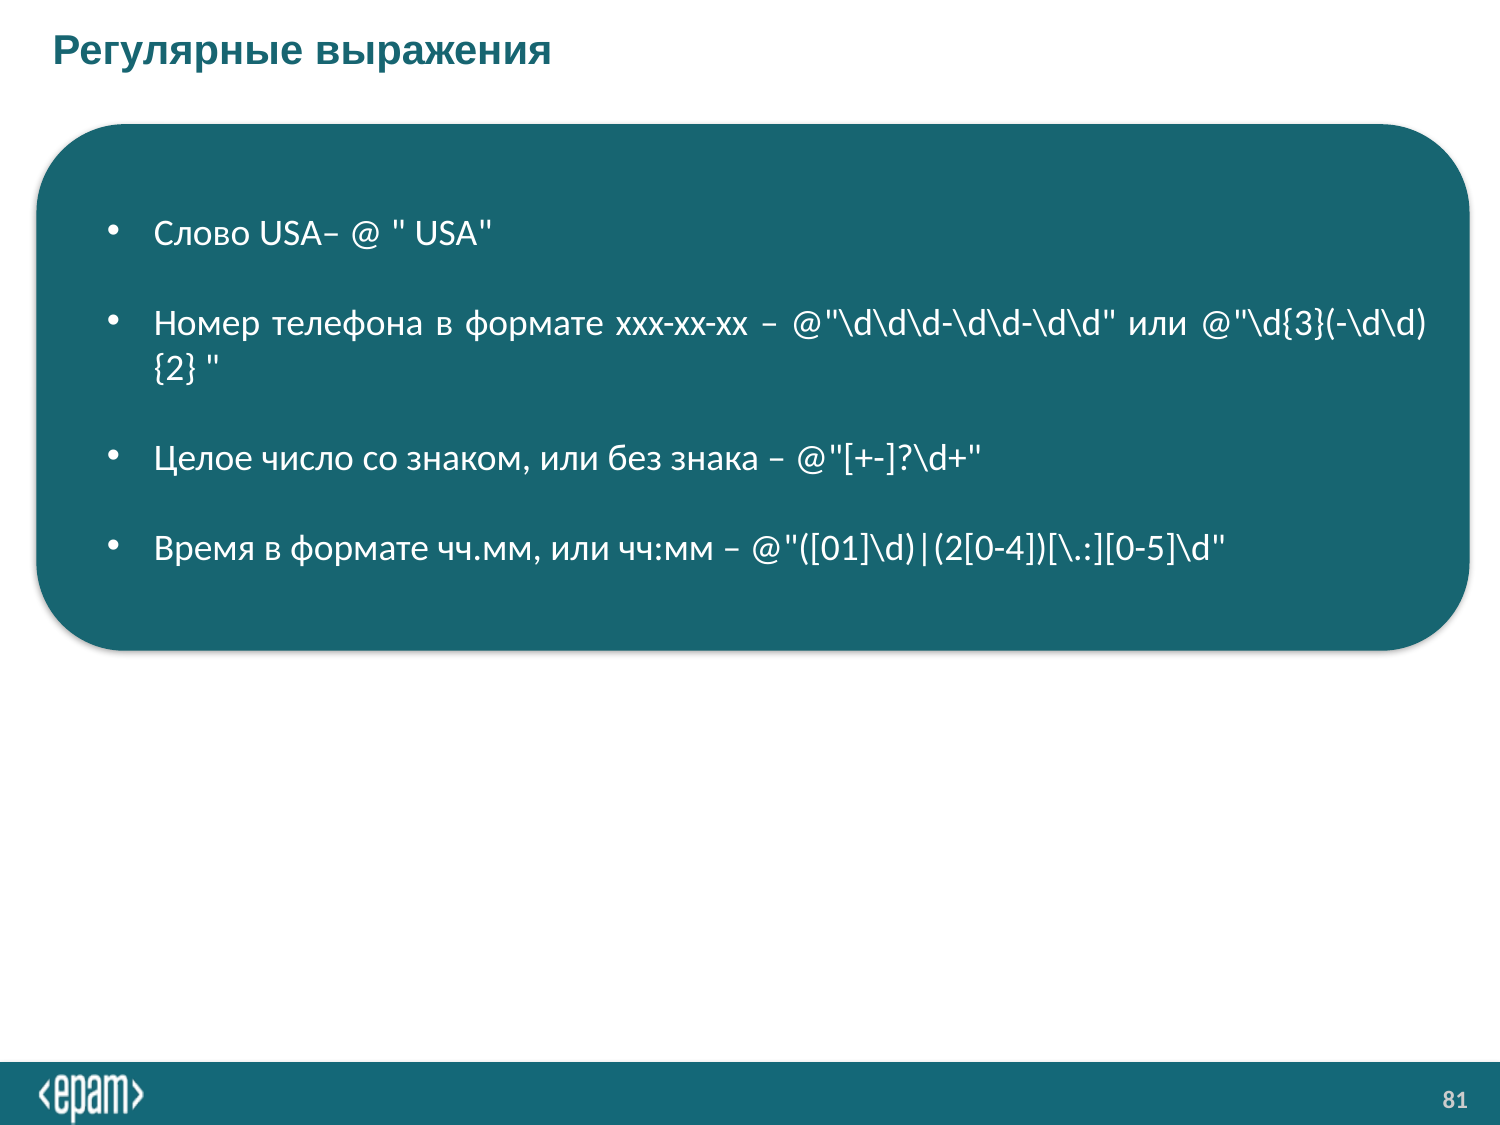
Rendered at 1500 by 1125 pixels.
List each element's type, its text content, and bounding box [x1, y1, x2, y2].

title Регулярные выражения [0, 0, 1500, 95]
text_box Слово USA– @ " USA" Номер телефона в формате xxx-xx-xx – @"\d\d\d-\d\d-\d\d" или @"\d{3}(-\d\d){2} " Целое число со знаком, или без знака – @"[+-]?\d+" Время в формате чч.мм, или чч:мм – @"([01]\d)|(2[0-4])[\.:][0-5]\d" [36, 124, 1470, 651]
picture [38, 1074, 144, 1125]
